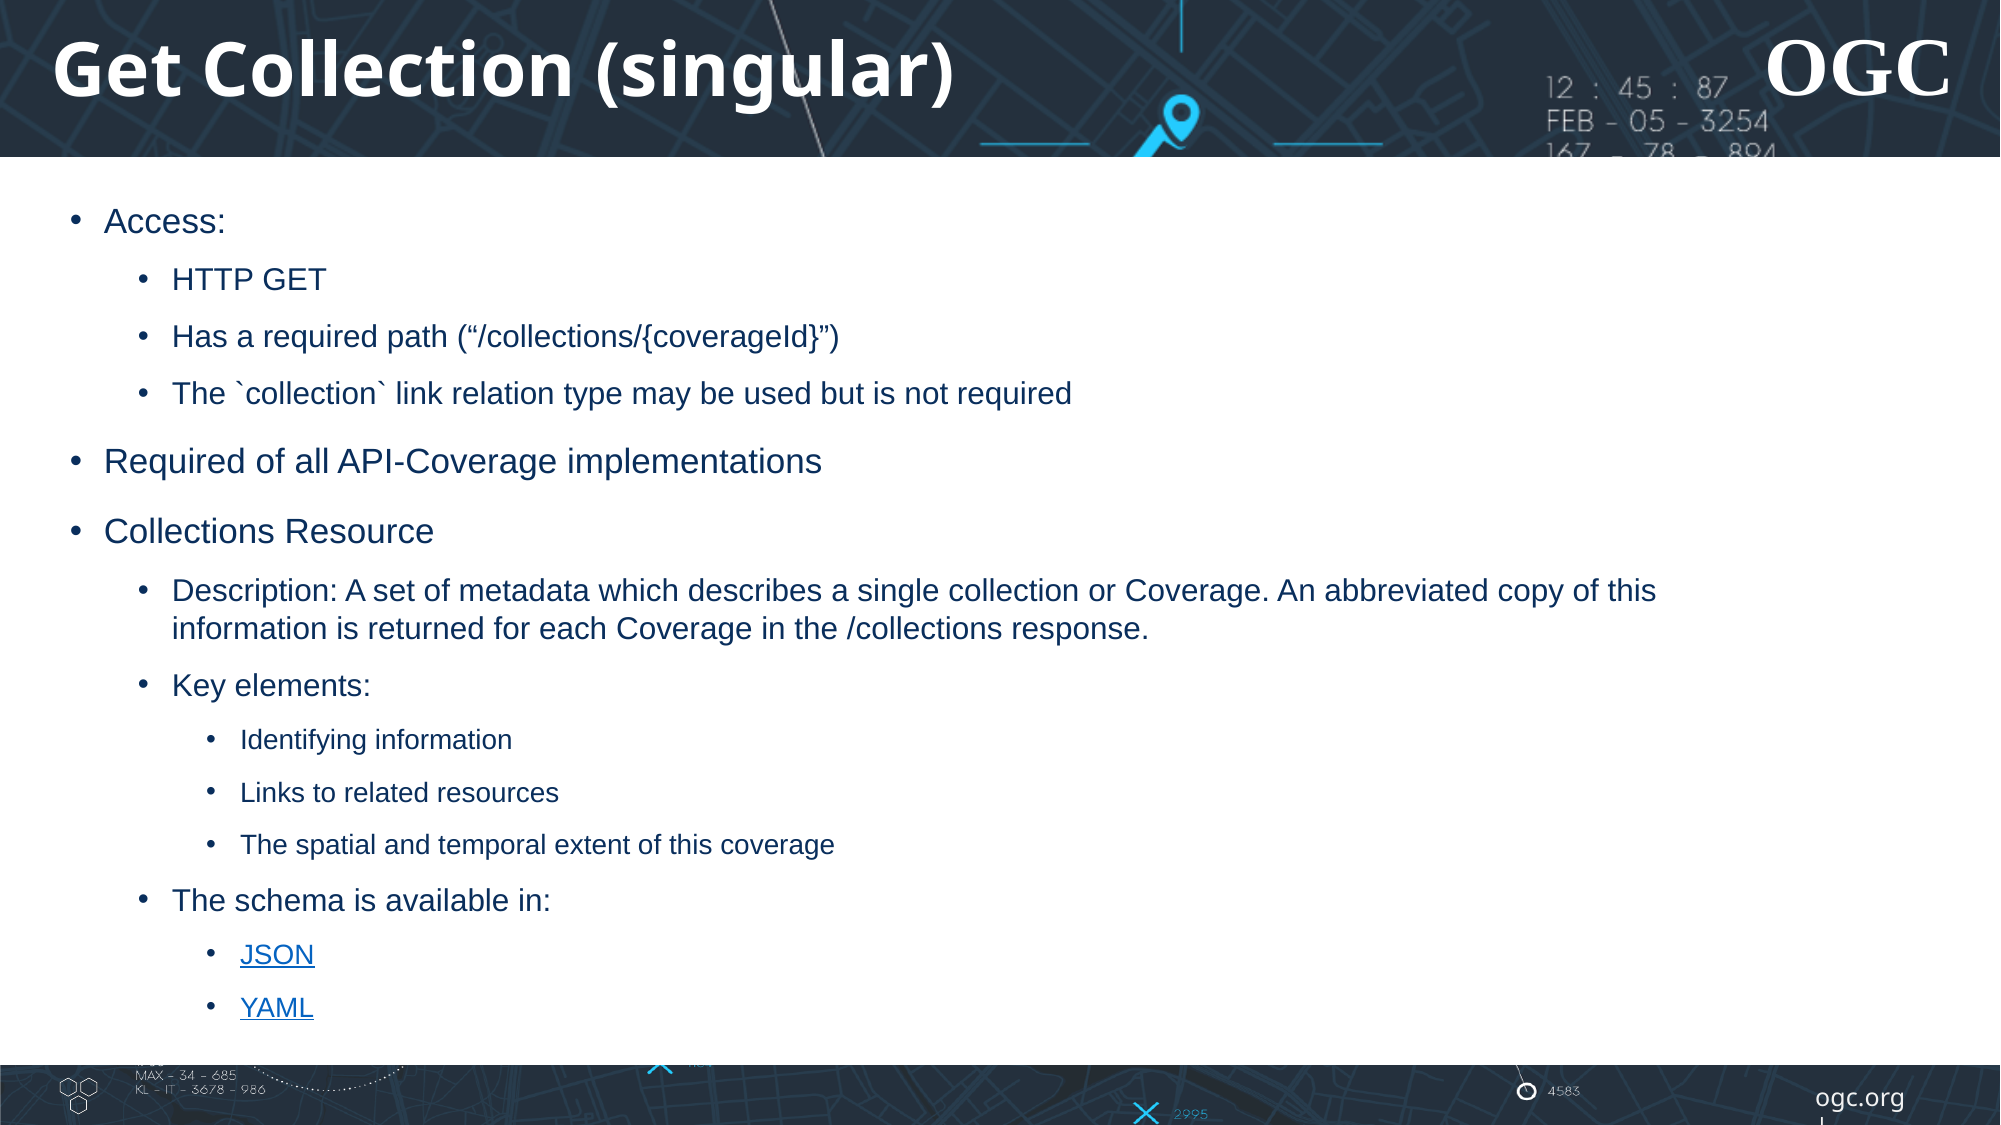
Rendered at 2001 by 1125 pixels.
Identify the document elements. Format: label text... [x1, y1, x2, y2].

list Access: HTTP GET Has a required path (“/collections/{coverageId}”) The `collection` link relation type may be used but is not required Required of all API-Coverage implementations Collections Resource Description: A set of metadata which describes a single collection or Coverage. An abbreviated copy of this information is returned for each Coverage in the /collections response. Key elements: Identifying information Links to related resources The spatial and temporal extent of this coverage The schema is available in: JSON YAML [54, 190, 1780, 1040]
title Get Collection (singular) [36, 9, 1762, 135]
picture [51, 1069, 106, 1123]
